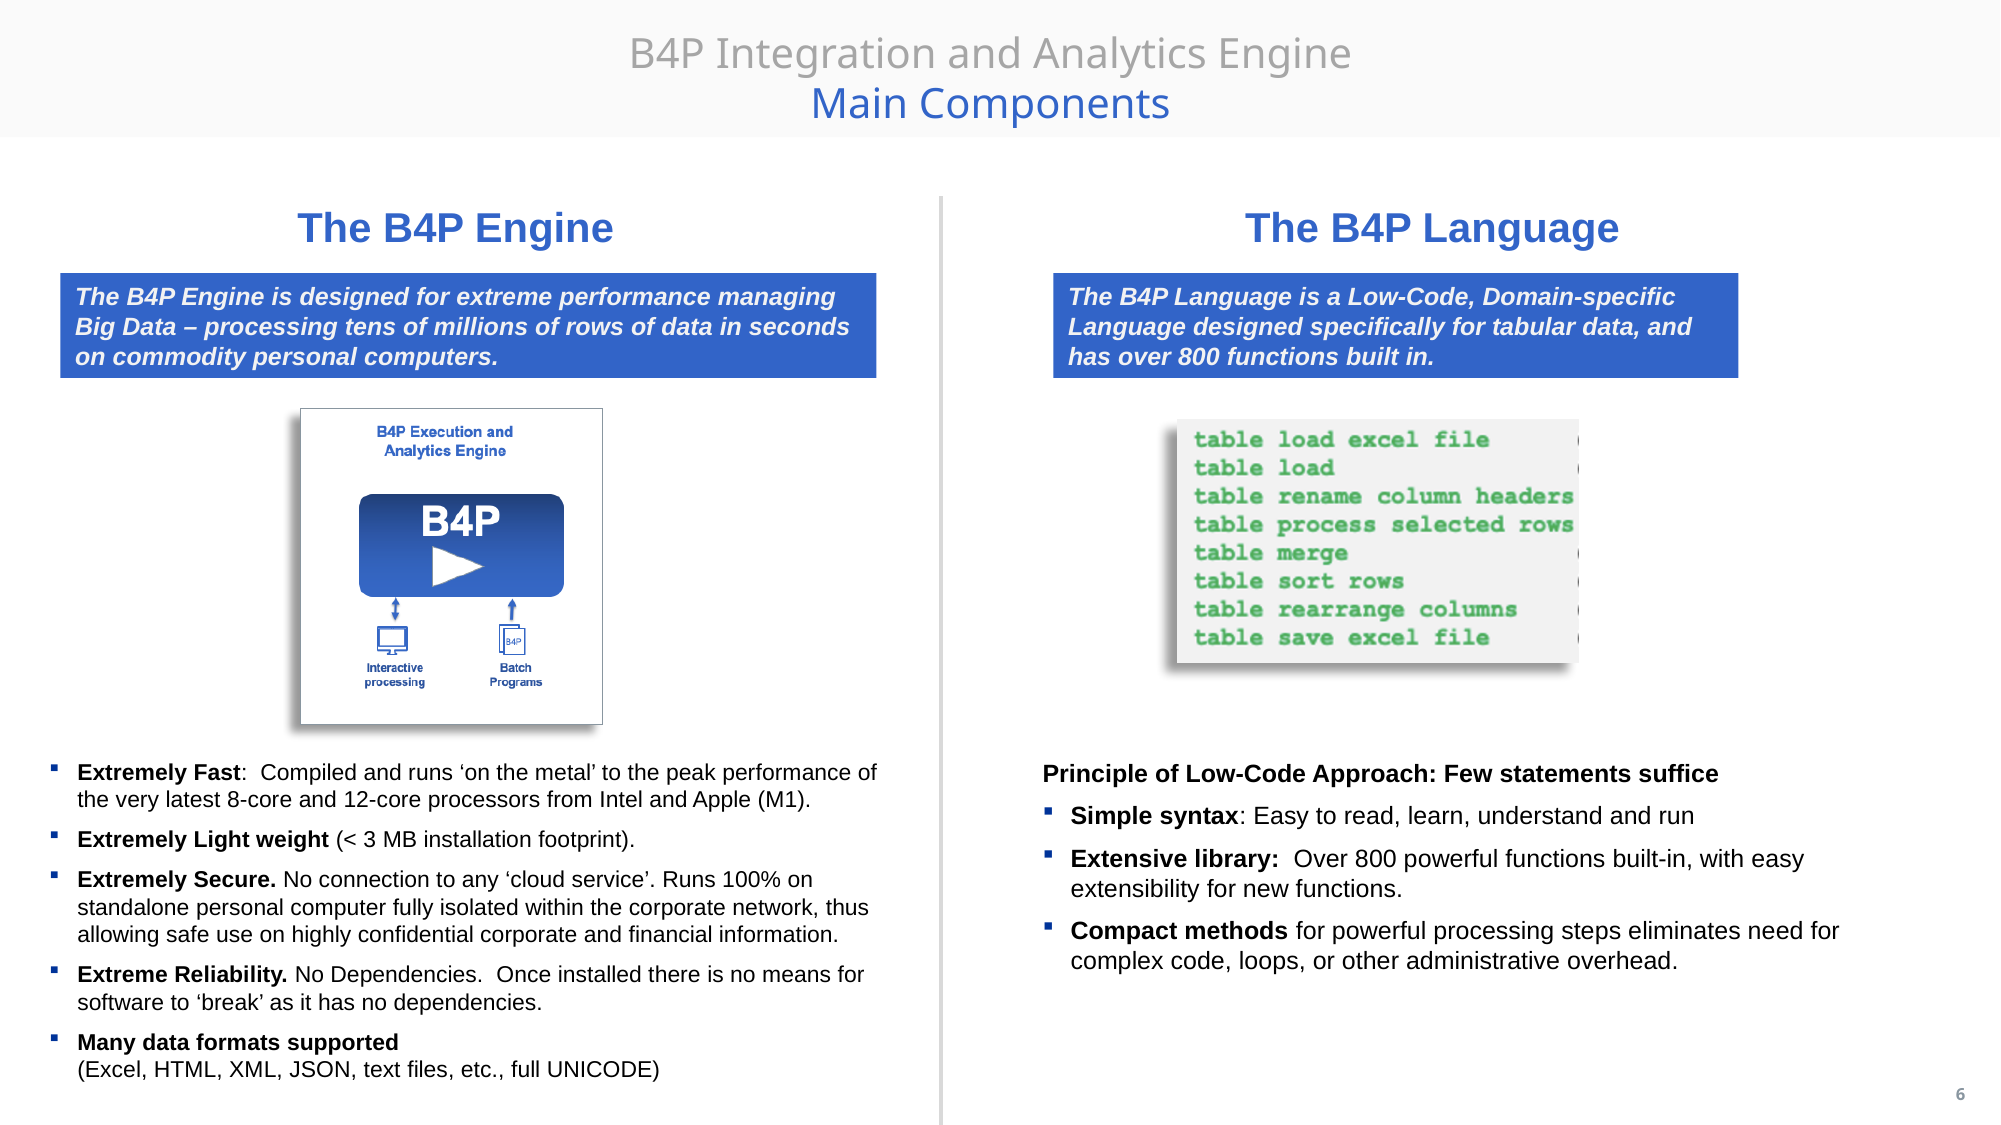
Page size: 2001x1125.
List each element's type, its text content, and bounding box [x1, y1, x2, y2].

text_box Extremely Fast: Compiled and runs ‘on the metal’ to the peak performance of the very latest 8-core and 12-core processors from Intel and Apple (M1). Extremely Light weight (< 3 MB installation footprint). Extremely Secure. No connection to any ‘cloud service’. Runs 100% on standalone personal computer fully isolated within the corporate network, thus allowing safe use on highly confidential corporate and financial information. Extreme Reliability. No Dependencies. Once installed there is no means for software to ‘break’ as it has no dependencies. Many data formats supported (Excel, HTML, XML, JSON, text files, etc., full UNICODE) [41, 749, 896, 1088]
picture [299, 408, 603, 725]
text_box The B4P Language [1237, 194, 1678, 257]
text_box Principle of Low-Code Approach: Few statements suffice Simple syntax: Easy to read, learn, understand and run Extensive library: Over 800 powerful functions built-in, with easy extensibility for new functions. Compact methods for powerful processing steps eliminates need for complex code, loops, or other administrative overhead. [1034, 749, 1881, 1013]
text_box The B4P Language is a Low-Code, Domain-specific Language designed specifically for tabular data, and has over 800 functions built in. [1053, 273, 1739, 378]
title B4P Integration and Analytics Engine Main Components [76, 19, 1920, 137]
text_box The B4P Engine [289, 194, 648, 257]
text_box The B4P Engine is designed for extreme performance managing Big Data – processing tens of millions of rows of data in seconds on commodity personal computers. [60, 273, 877, 378]
picture [1176, 419, 1579, 664]
